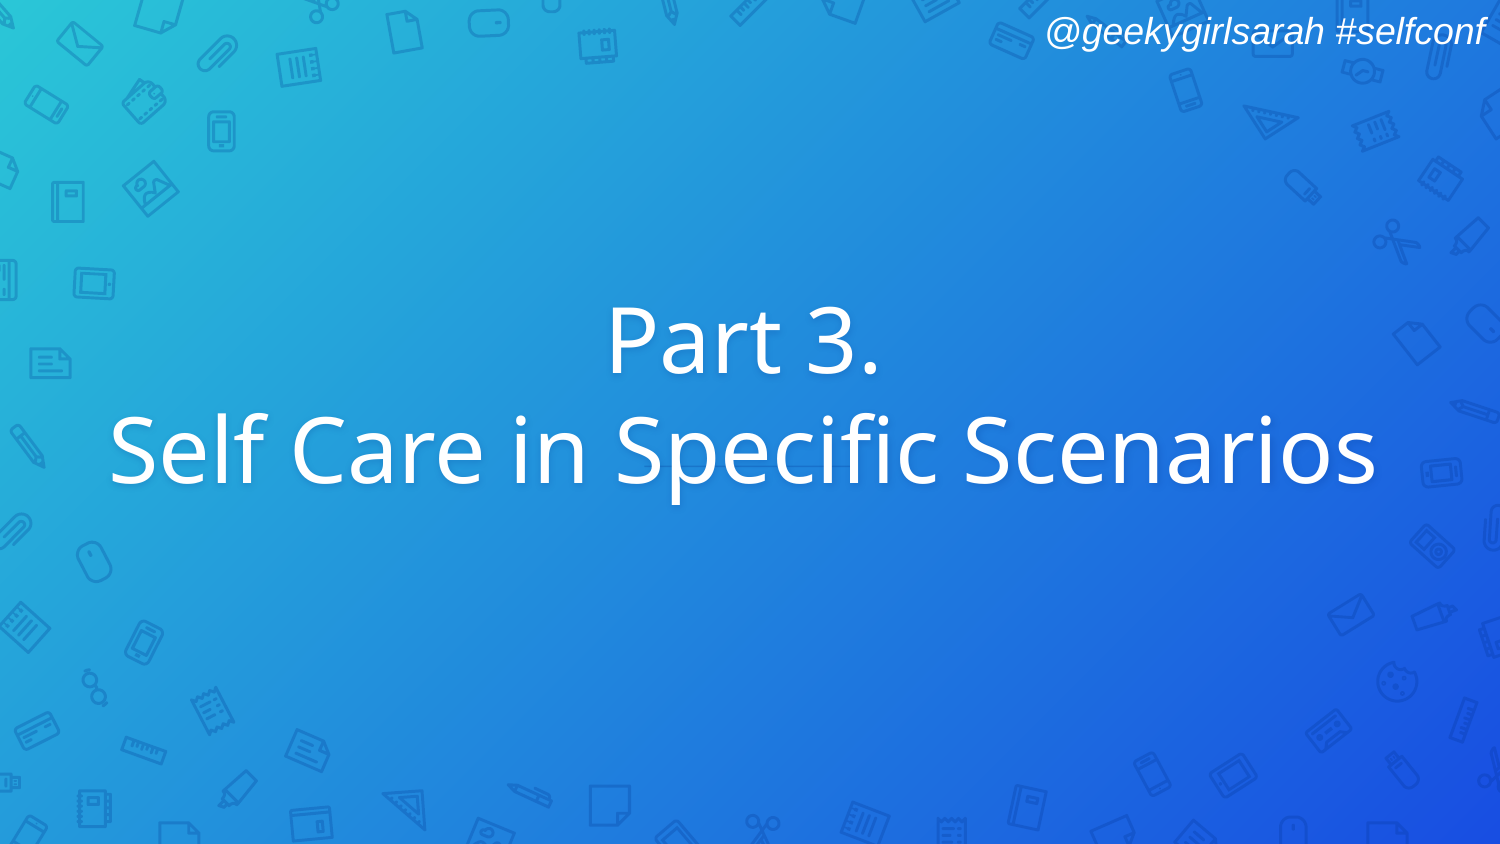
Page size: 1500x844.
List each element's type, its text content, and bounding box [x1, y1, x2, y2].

title Part 3. Self Care in Specific Scenarios [12, 326, 1475, 517]
